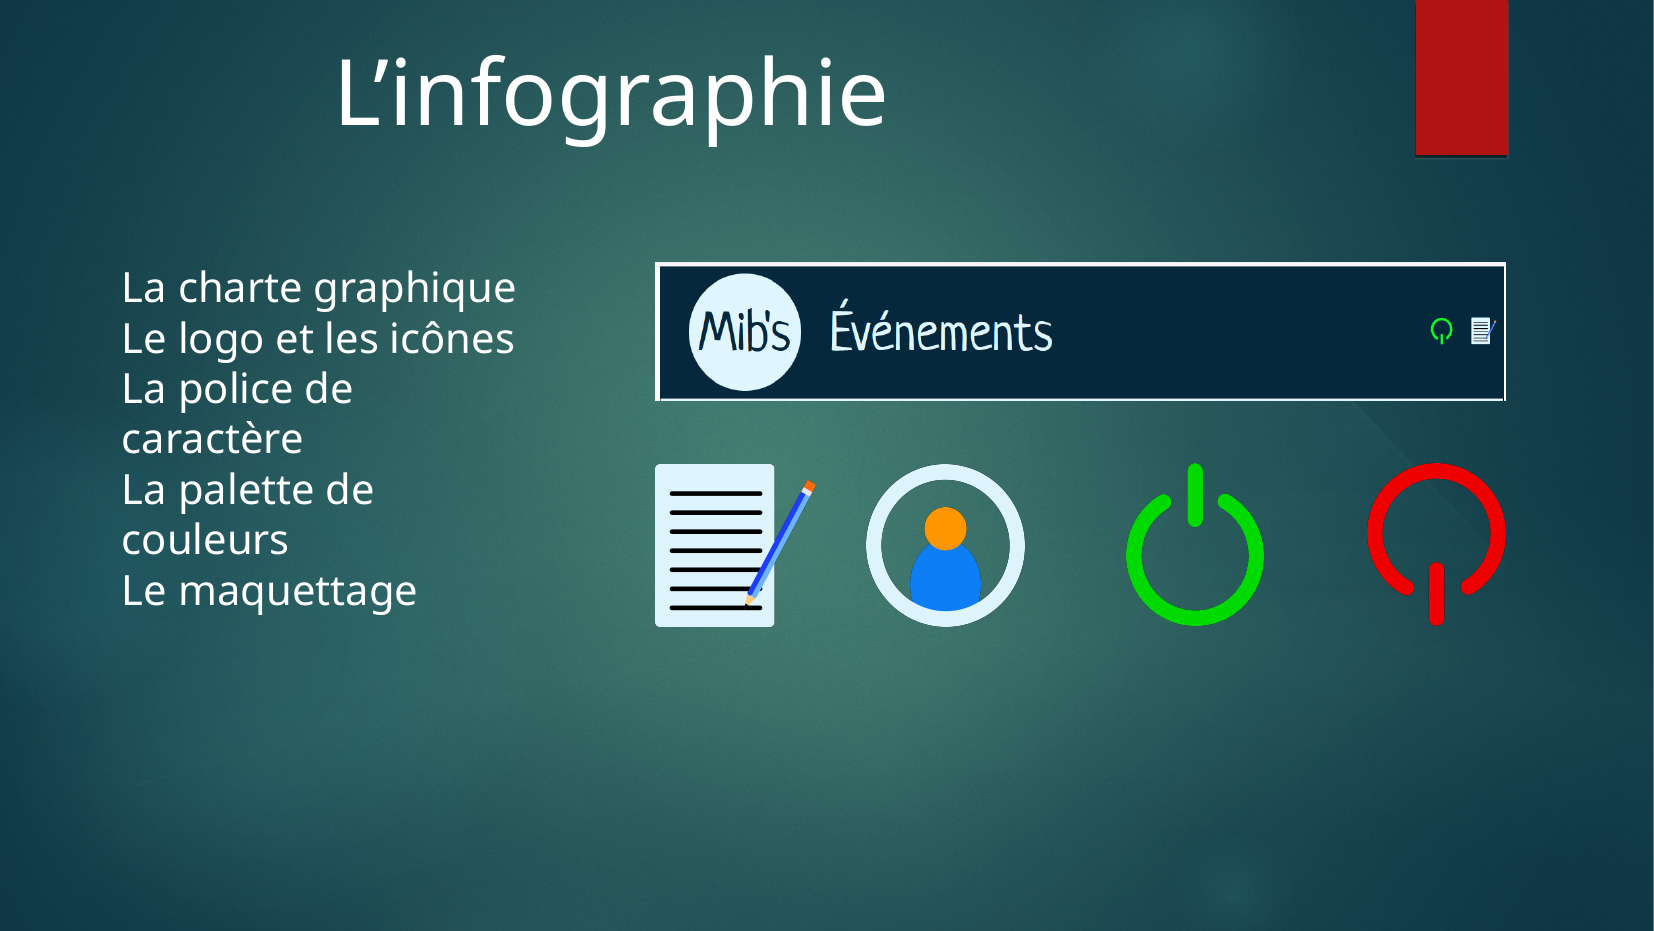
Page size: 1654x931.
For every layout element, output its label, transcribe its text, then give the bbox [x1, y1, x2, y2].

text_box L’infographie [318, 26, 1146, 151]
picture [0, 0, 1654, 931]
text_box La charte graphique​ Le logo et les icônes​ La police de caractère​ La palette de couleurs​ Le maquettage [107, 253, 557, 621]
